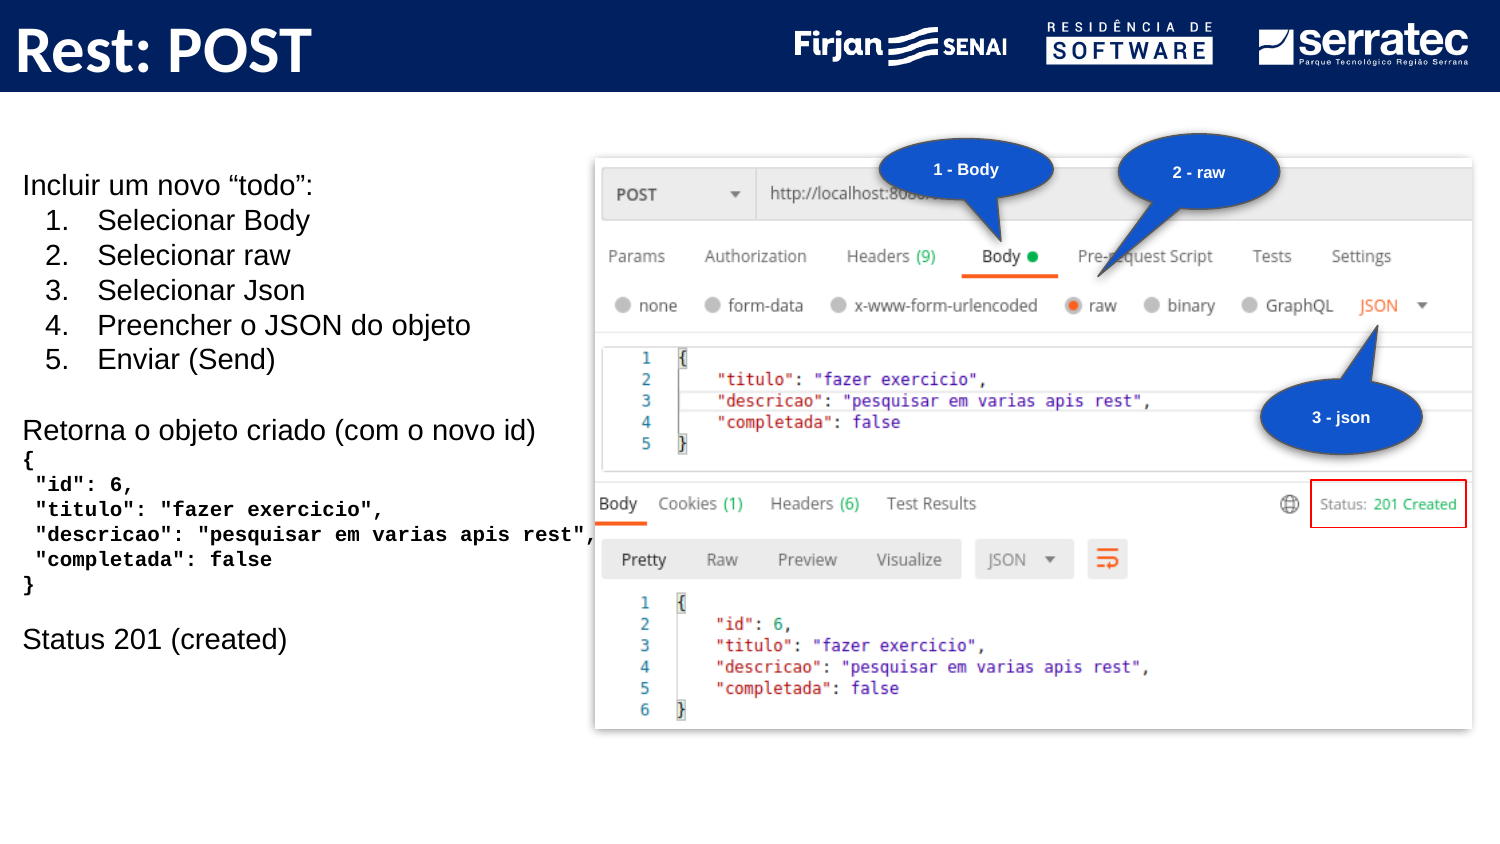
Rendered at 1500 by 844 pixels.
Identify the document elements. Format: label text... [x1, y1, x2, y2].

title Rest: POST [0, 0, 790, 72]
text_box 2 - raw [1125, 133, 1273, 156]
picture [1259, 23, 1468, 66]
picture [595, 158, 1472, 730]
picture [771, 12, 1239, 80]
text_box Incluir um novo “todo”: Selecionar Body Selecionar raw Selecionar Json Preencher o JSON do objeto Enviar (Send) Retorna o objeto criado (com o novo id) { "id": 6, "titulo": "fazer exercicio", "descricao": "pesquisar em varias apis rest", "completada": false } Status 201 (created) [7, 151, 617, 737]
text_box 1 - Body [887, 138, 1045, 156]
